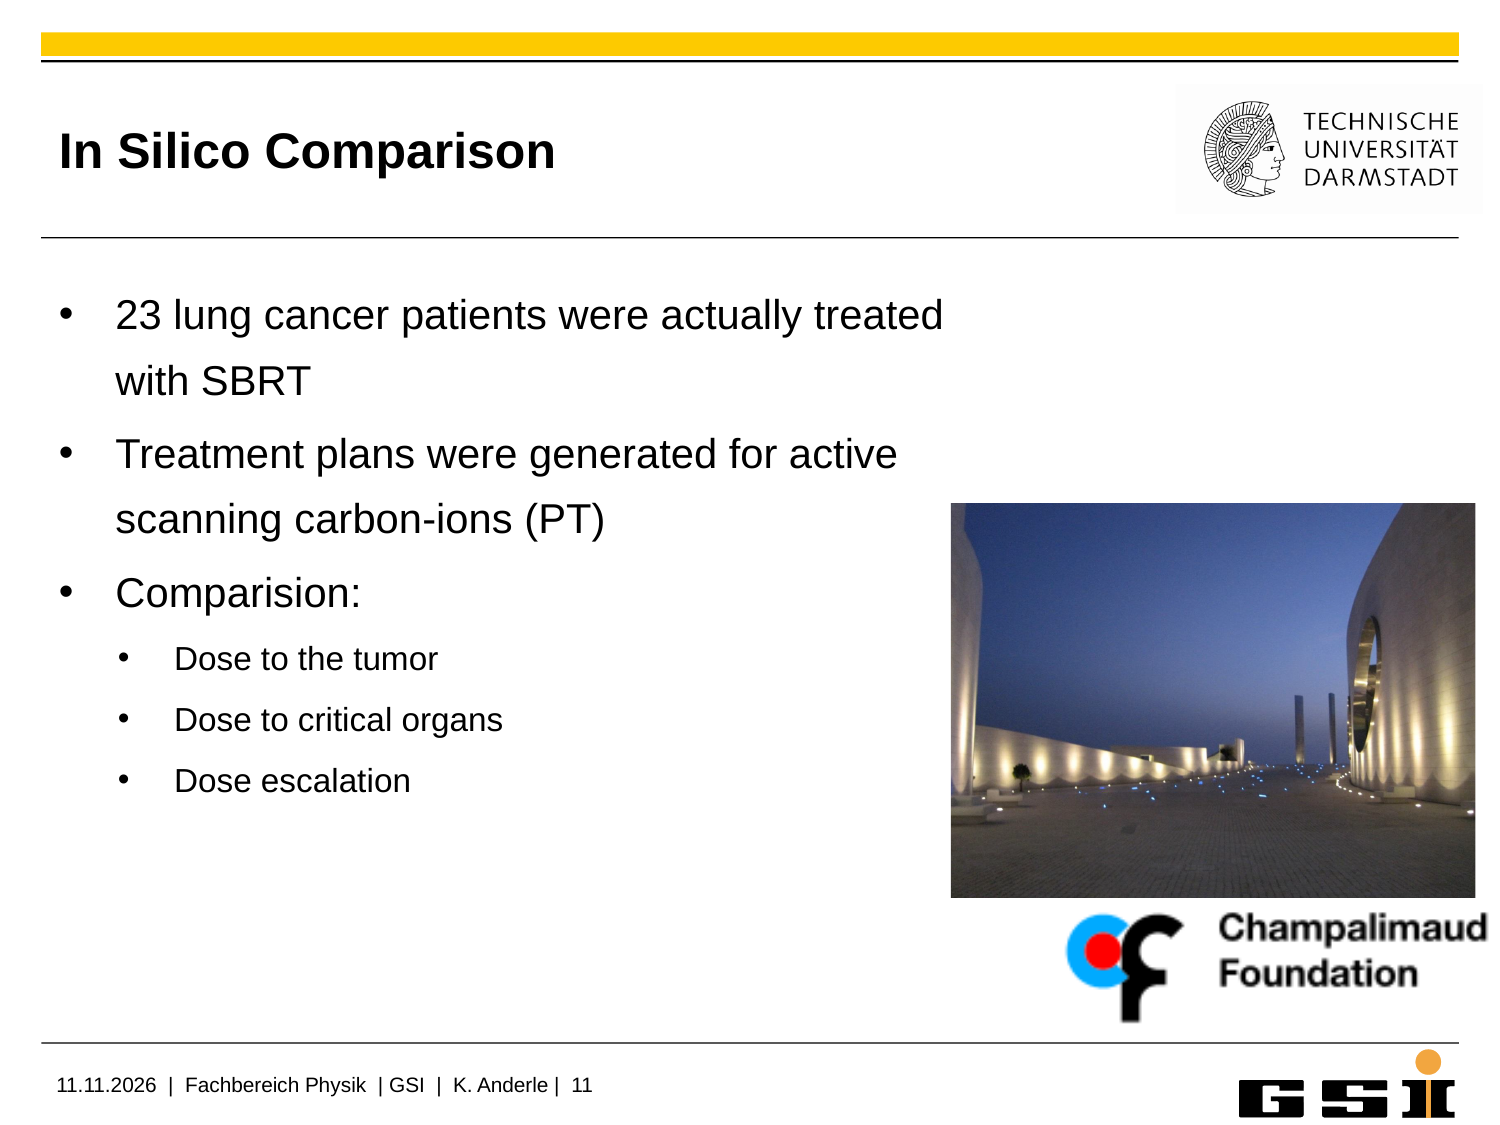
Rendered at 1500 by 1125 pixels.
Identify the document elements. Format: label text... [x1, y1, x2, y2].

picture [1175, 84, 1483, 214]
title In Silico Comparison [58, 79, 1149, 218]
picture [1054, 899, 1500, 1030]
list 23 lung cancer patients were actually treated with SBRT Treatment plans were generated for active scanning carbon-ions (PT) Comparision: Dose to the tumor Dose to critical organs Dose escalation [58, 265, 987, 1001]
picture [950, 503, 1476, 898]
